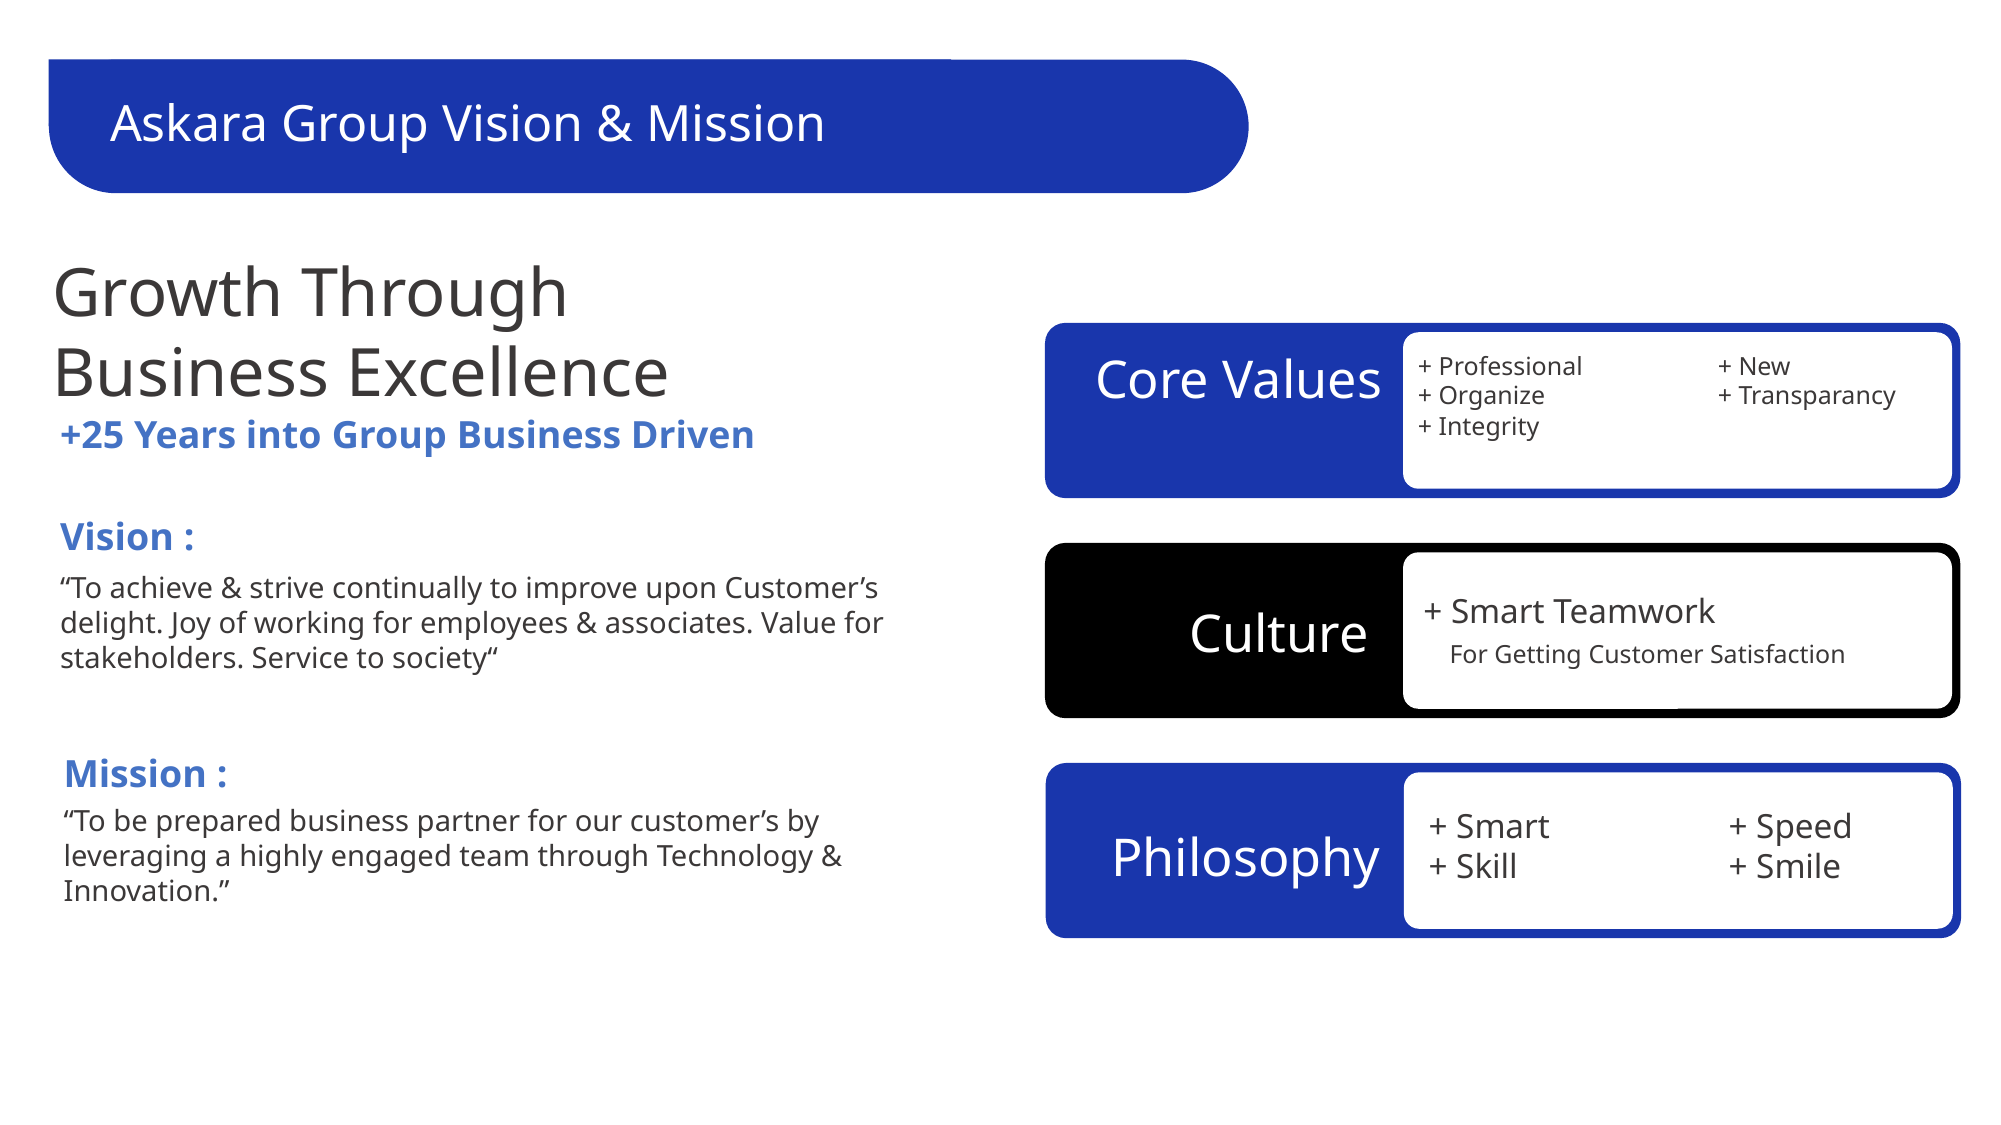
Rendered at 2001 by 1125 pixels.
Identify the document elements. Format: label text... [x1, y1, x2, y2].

text_box +25 Years into Group Business Driven [45, 403, 1044, 464]
text_box Vision : [45, 505, 744, 561]
text_box “To be prepared business partner for our customer’s by leveraging a highly engaged team through Technology & Innovation.” [48, 794, 901, 894]
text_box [1044, 542, 1961, 719]
text_box “To achieve & strive continually to improve upon Customer’s delight. Joy of working for employees & associates. Value for stakeholders. Service to society“ [44, 561, 971, 742]
text_box Mission : [48, 742, 748, 794]
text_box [48, 59, 1249, 194]
text_box Growth Through Business Excellence [37, 242, 1146, 417]
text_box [1045, 762, 1962, 939]
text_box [1044, 322, 1961, 499]
